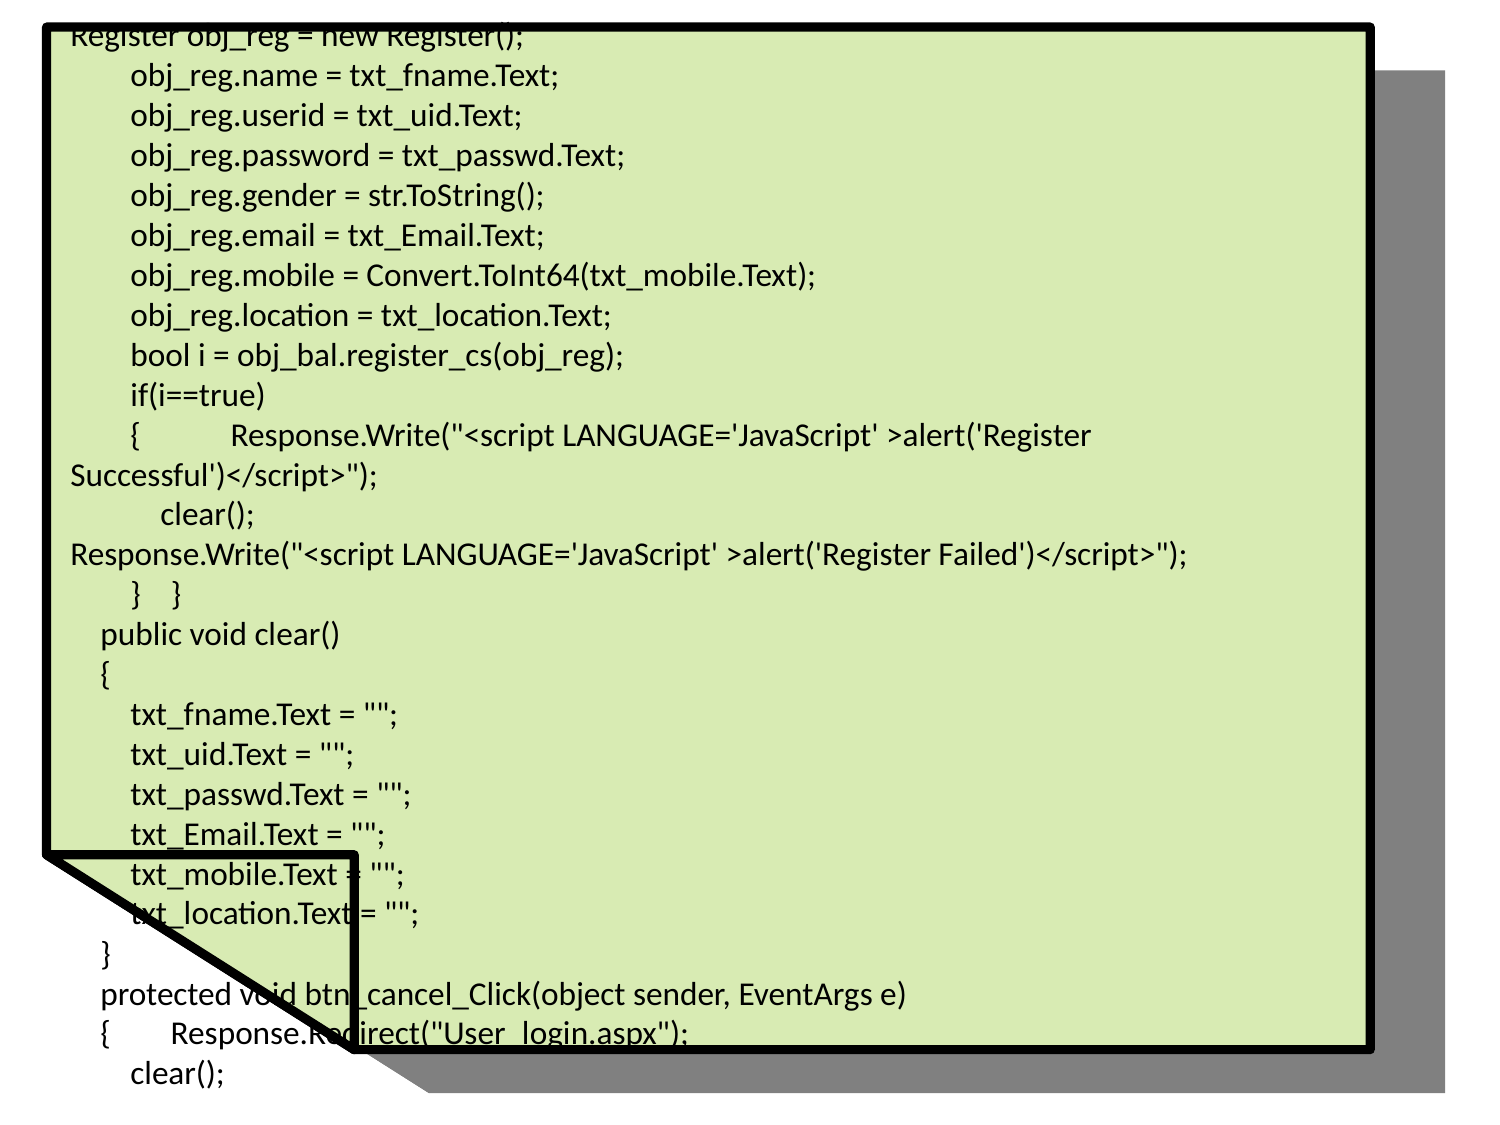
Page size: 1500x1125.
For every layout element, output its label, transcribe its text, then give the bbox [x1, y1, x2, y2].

text_box Register obj_reg = new Register(); obj_reg.name = txt_fname.Text; obj_reg.userid = txt_uid.Text; obj_reg.password = txt_passwd.Text; obj_reg.gender = str.ToString(); obj_reg.email = txt_Email.Text; obj_reg.mobile = Convert.ToInt64(txt_mobile.Text); obj_reg.location = txt_location.Text; bool i = obj_bal.register_cs(obj_reg); if(i==true) { Response.Write("<script LANGUAGE='JavaScript' >alert('Register Successful')</script>"); clear(); Response.Write("<script LANGUAGE='JavaScript' >alert('Register Failed')</script>"); } } public void clear() { txt_fname.Text = ""; txt_uid.Text = ""; txt_passwd.Text = ""; txt_Email.Text = ""; txt_mobile.Text = ""; txt_location.Text = ""; } protected void btn_cancel_Click(object sender, EventArgs e) { Response.Redirect("User_login.aspx"); clear(); [55, 6, 1369, 1125]
